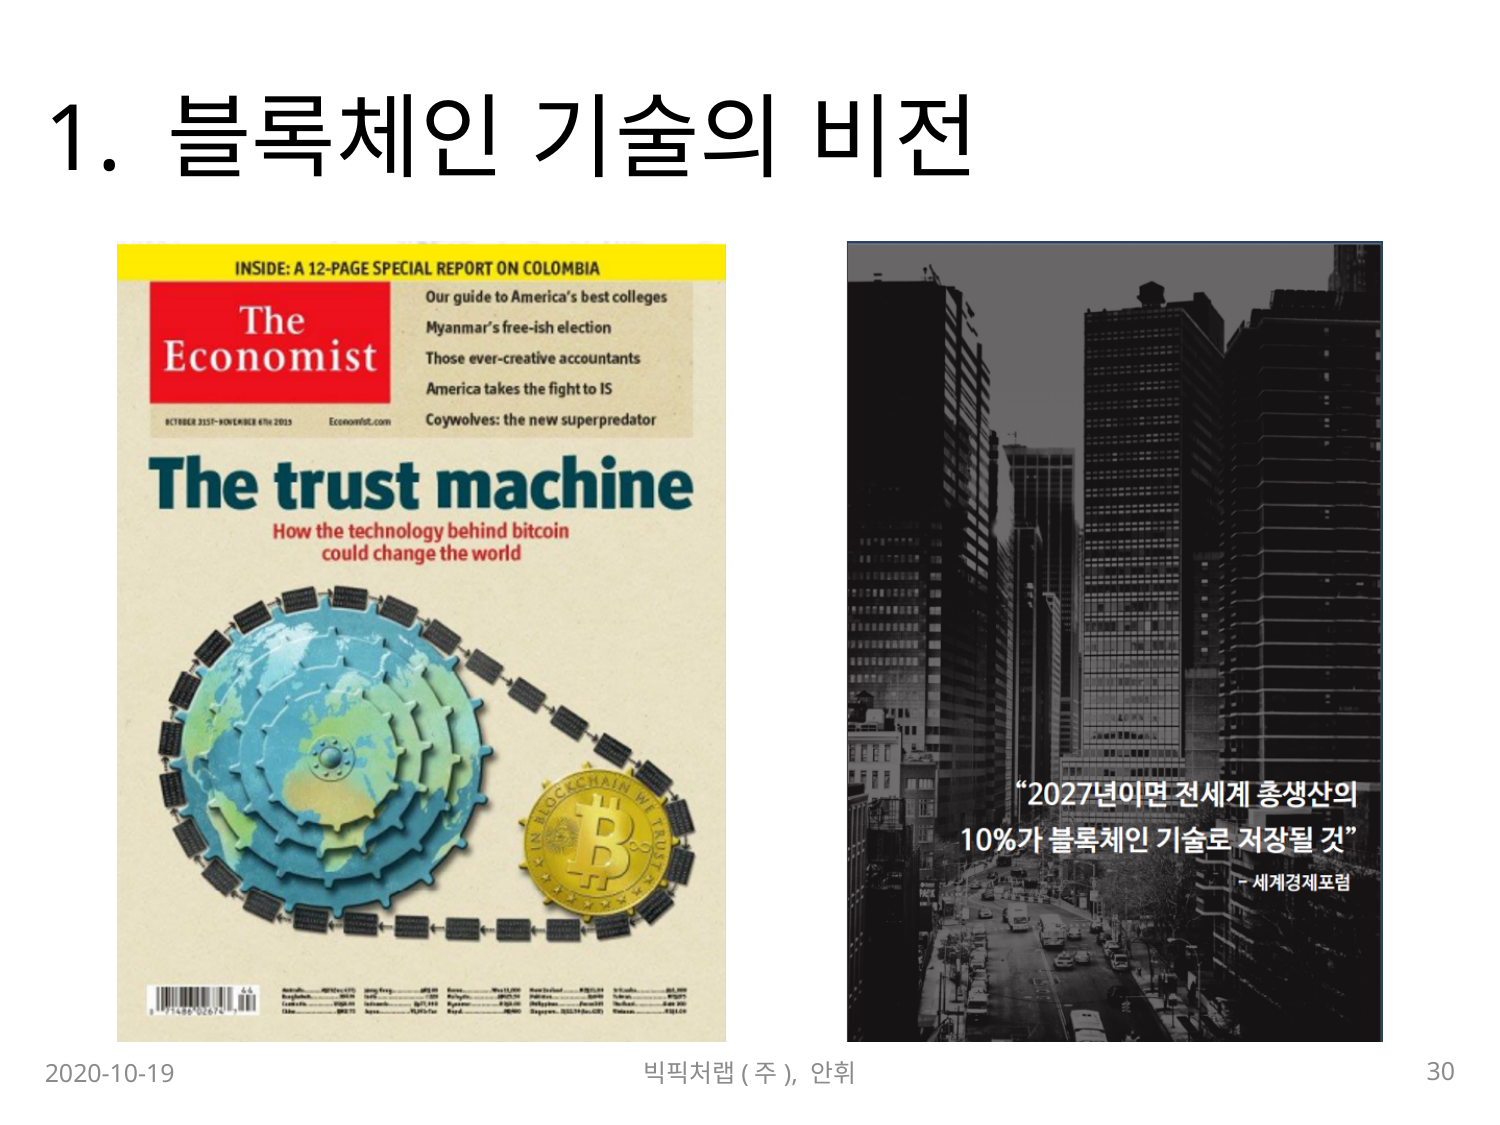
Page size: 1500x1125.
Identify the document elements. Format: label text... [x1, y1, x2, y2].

footer 빅픽처랩(주), 안휘 [387, 1042, 1113, 1103]
title 1. 블록체인 기술의 비전 [29, 22, 1471, 198]
slide_number 30 [1132, 1042, 1471, 1103]
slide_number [29, 1042, 368, 1103]
picture [117, 241, 1383, 1042]
